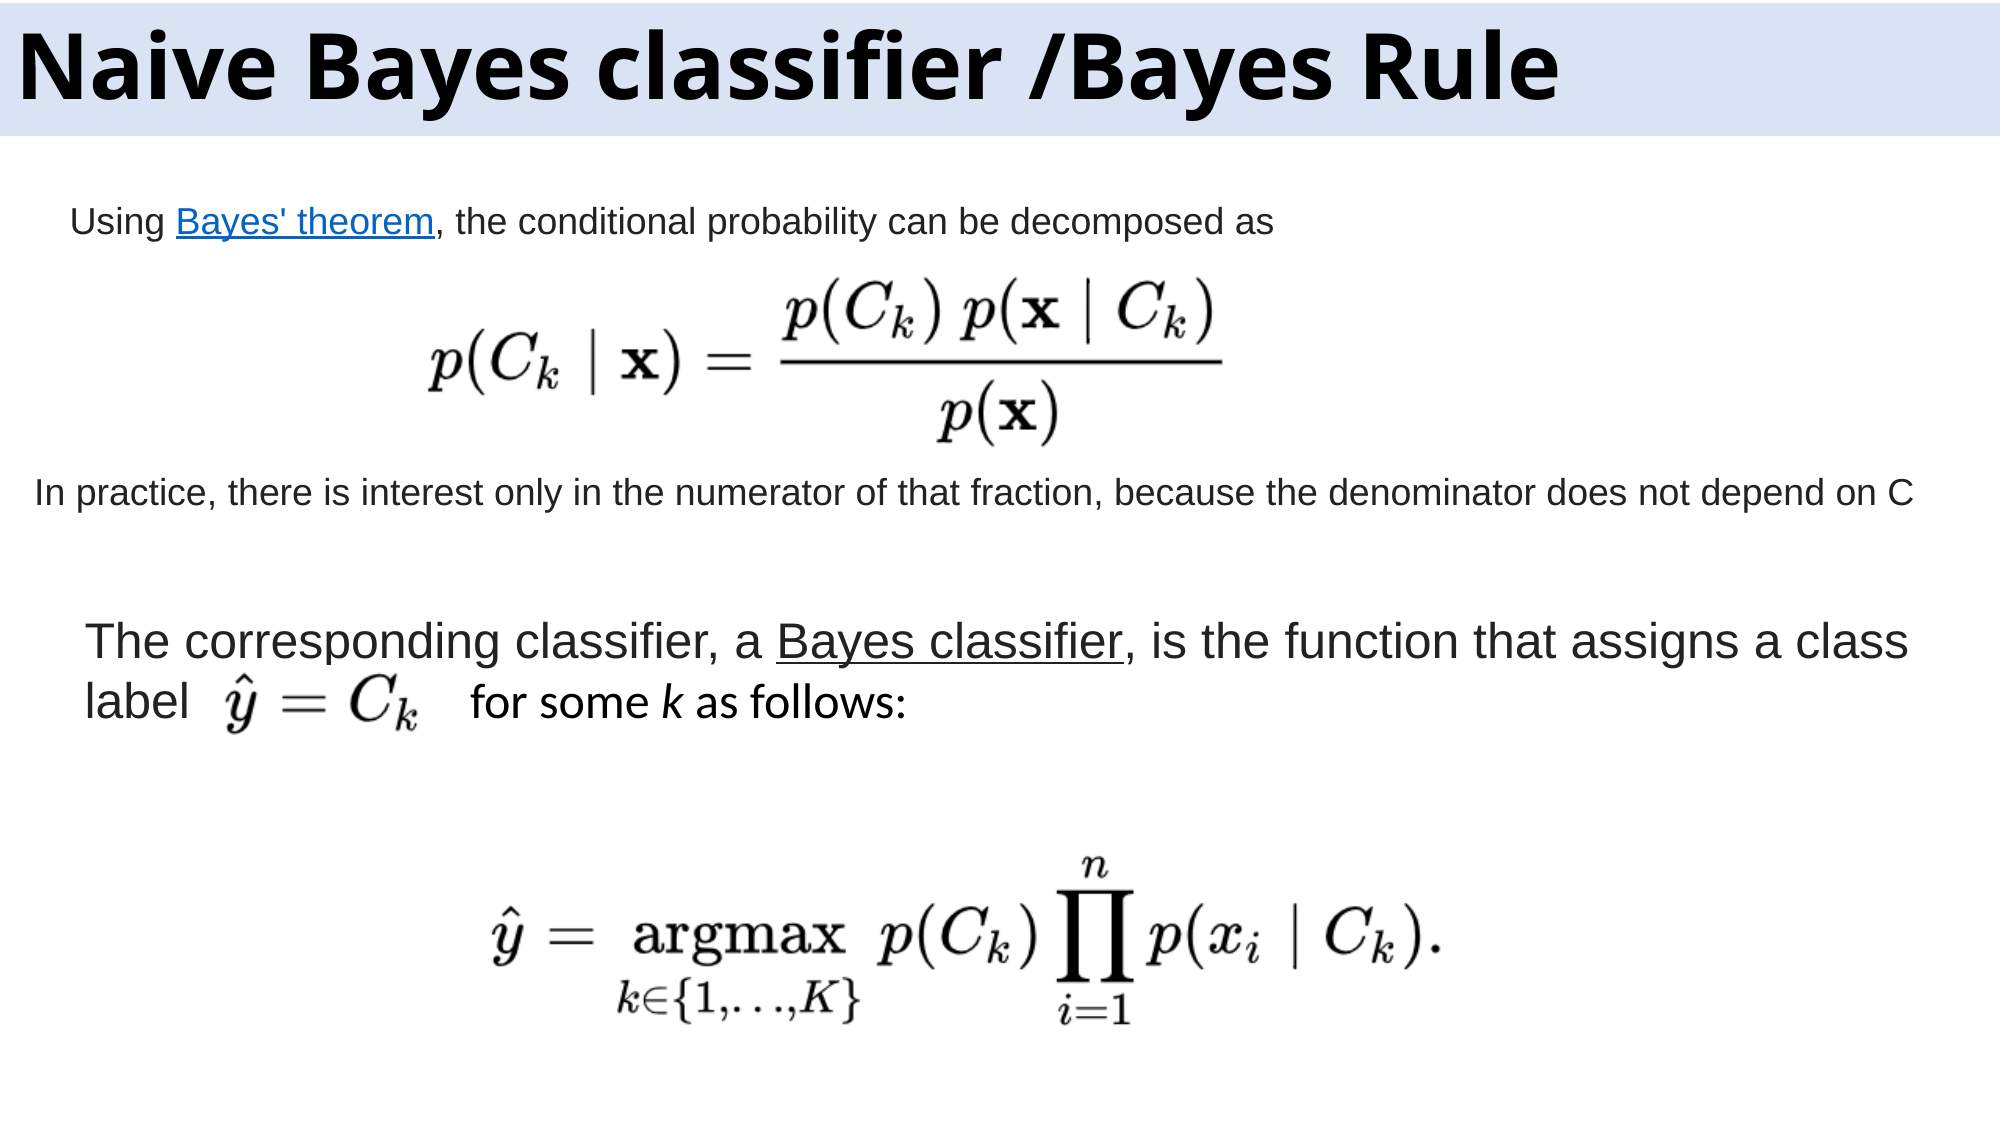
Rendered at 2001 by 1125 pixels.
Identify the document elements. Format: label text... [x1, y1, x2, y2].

title Naive Bayes classifier /Bayes Rule [0, 3, 2000, 137]
text_box Using Bayes' theorem, the conditional probability can be decomposed as [54, 189, 1680, 250]
picture [220, 665, 426, 746]
picture [404, 271, 1273, 466]
text_box The corresponding classifier, a Bayes classifier, is the function that assigns a class label for some k as follows: [69, 601, 1962, 737]
text_box In practice, there is interest only in the numerator of that fraction, because the denominator does not depend on C [19, 460, 1931, 566]
picture [447, 847, 1503, 1059]
